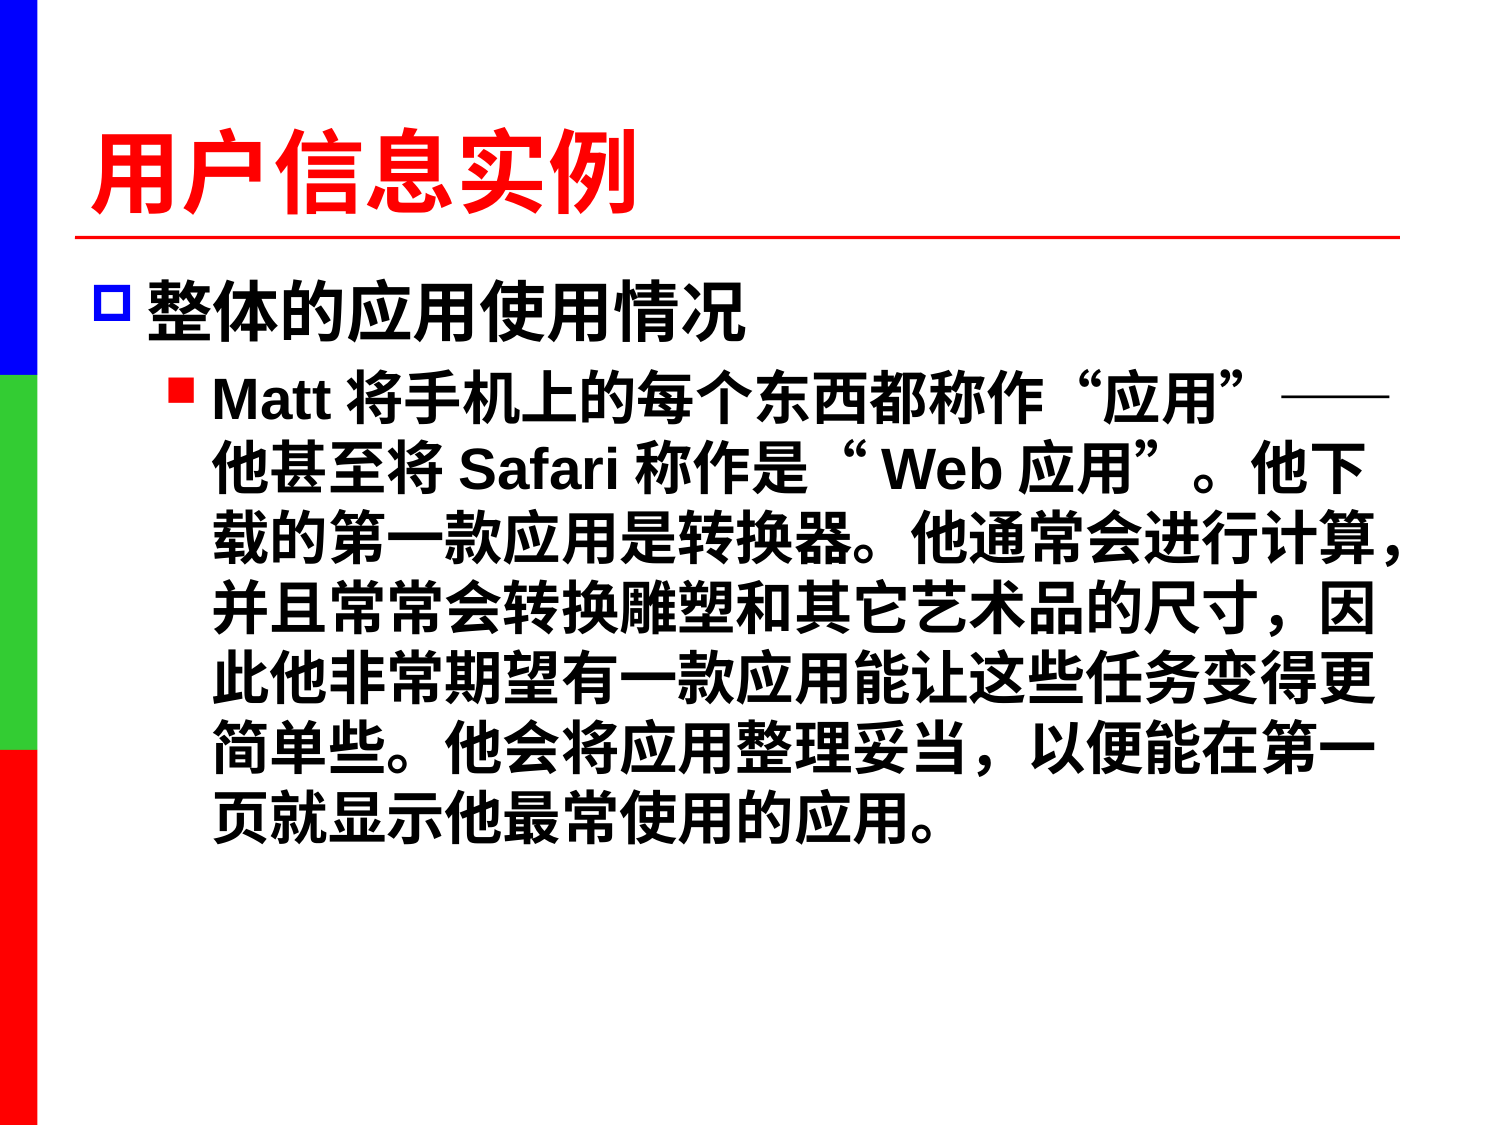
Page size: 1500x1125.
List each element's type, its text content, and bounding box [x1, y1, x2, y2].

title 用户信息实例 [74, 45, 1426, 233]
list 整体的应用使用情况 Matt将手机上的每个东西都称作“应用”——他甚至将Safari称作是“Web应用”。他下载的第一款应用是转换器。他通常会进行计算，并且常常会转换雕塑和其它艺术品的尺寸，因此他非常期望有一款应用能让这些任务变得更简单些。他会将应用整理妥当，以便能在第一页就显示他最常使用的应用。 [74, 262, 1426, 1006]
